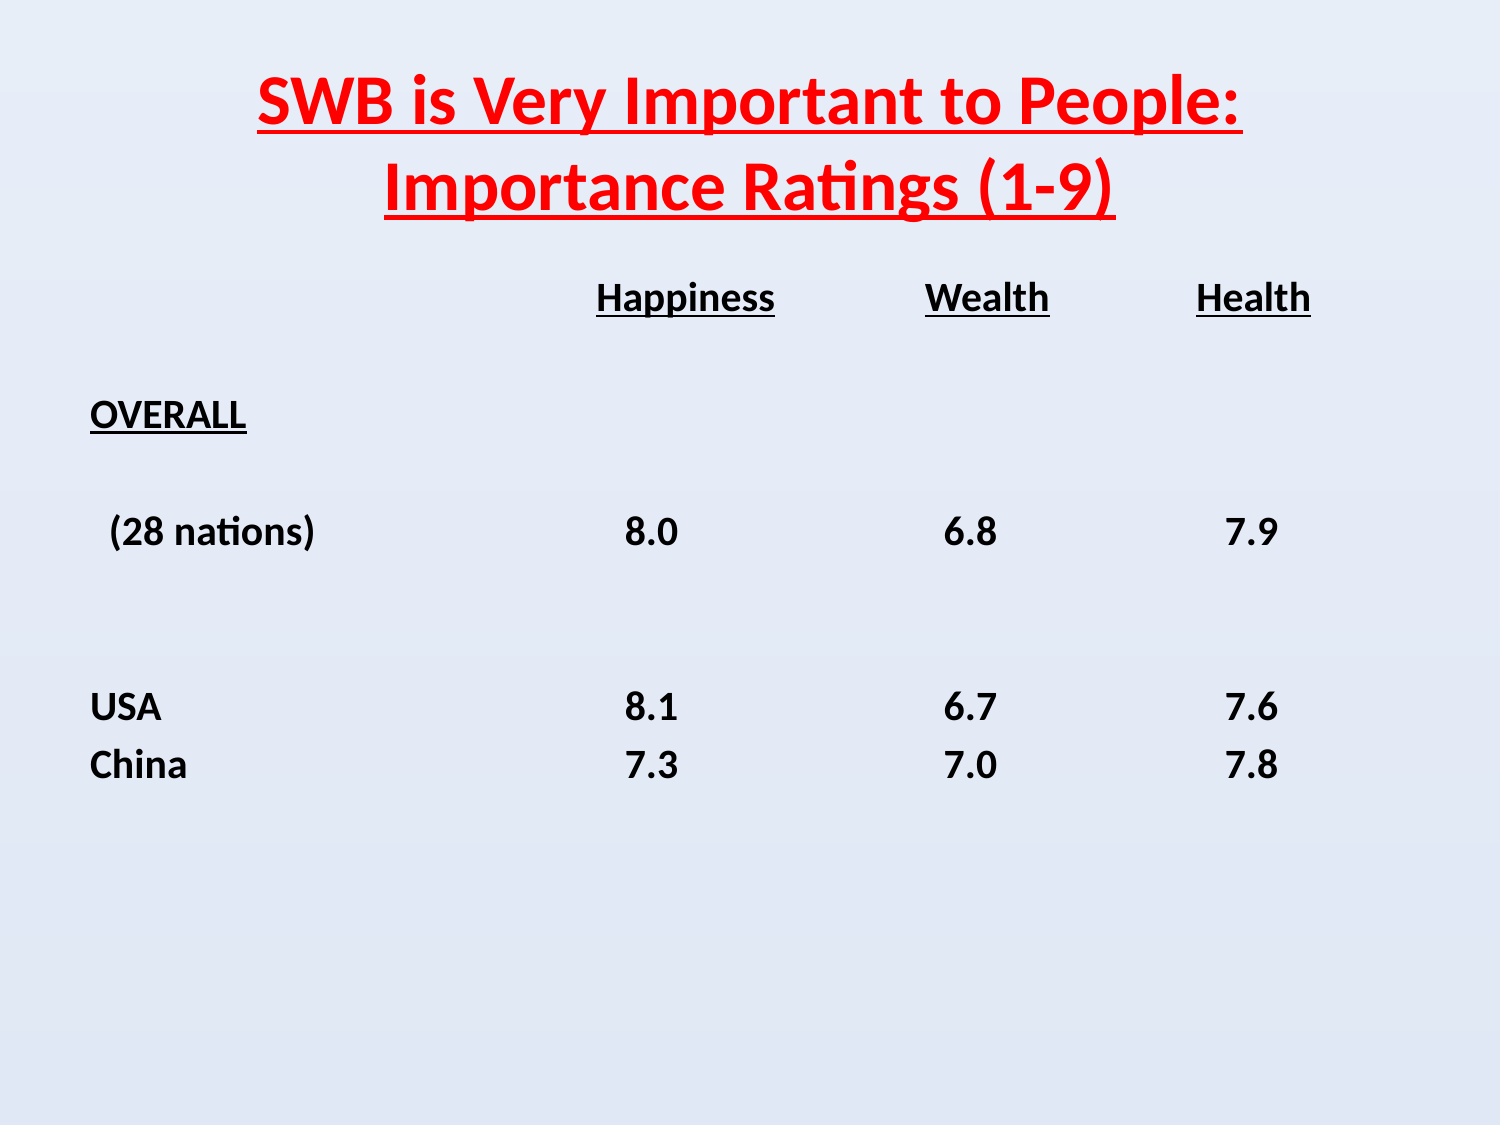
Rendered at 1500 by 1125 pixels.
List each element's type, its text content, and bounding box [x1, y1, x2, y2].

title SWB is Very Important to People: Importance Ratings (1-9) [75, 45, 1425, 233]
list Happiness Wealth Health OVERALL (28 nations) 8.0 6.8 7.9 USA 8.1 6.7 7.6 China 7.3 7.0 7.8 [75, 262, 1425, 1005]
